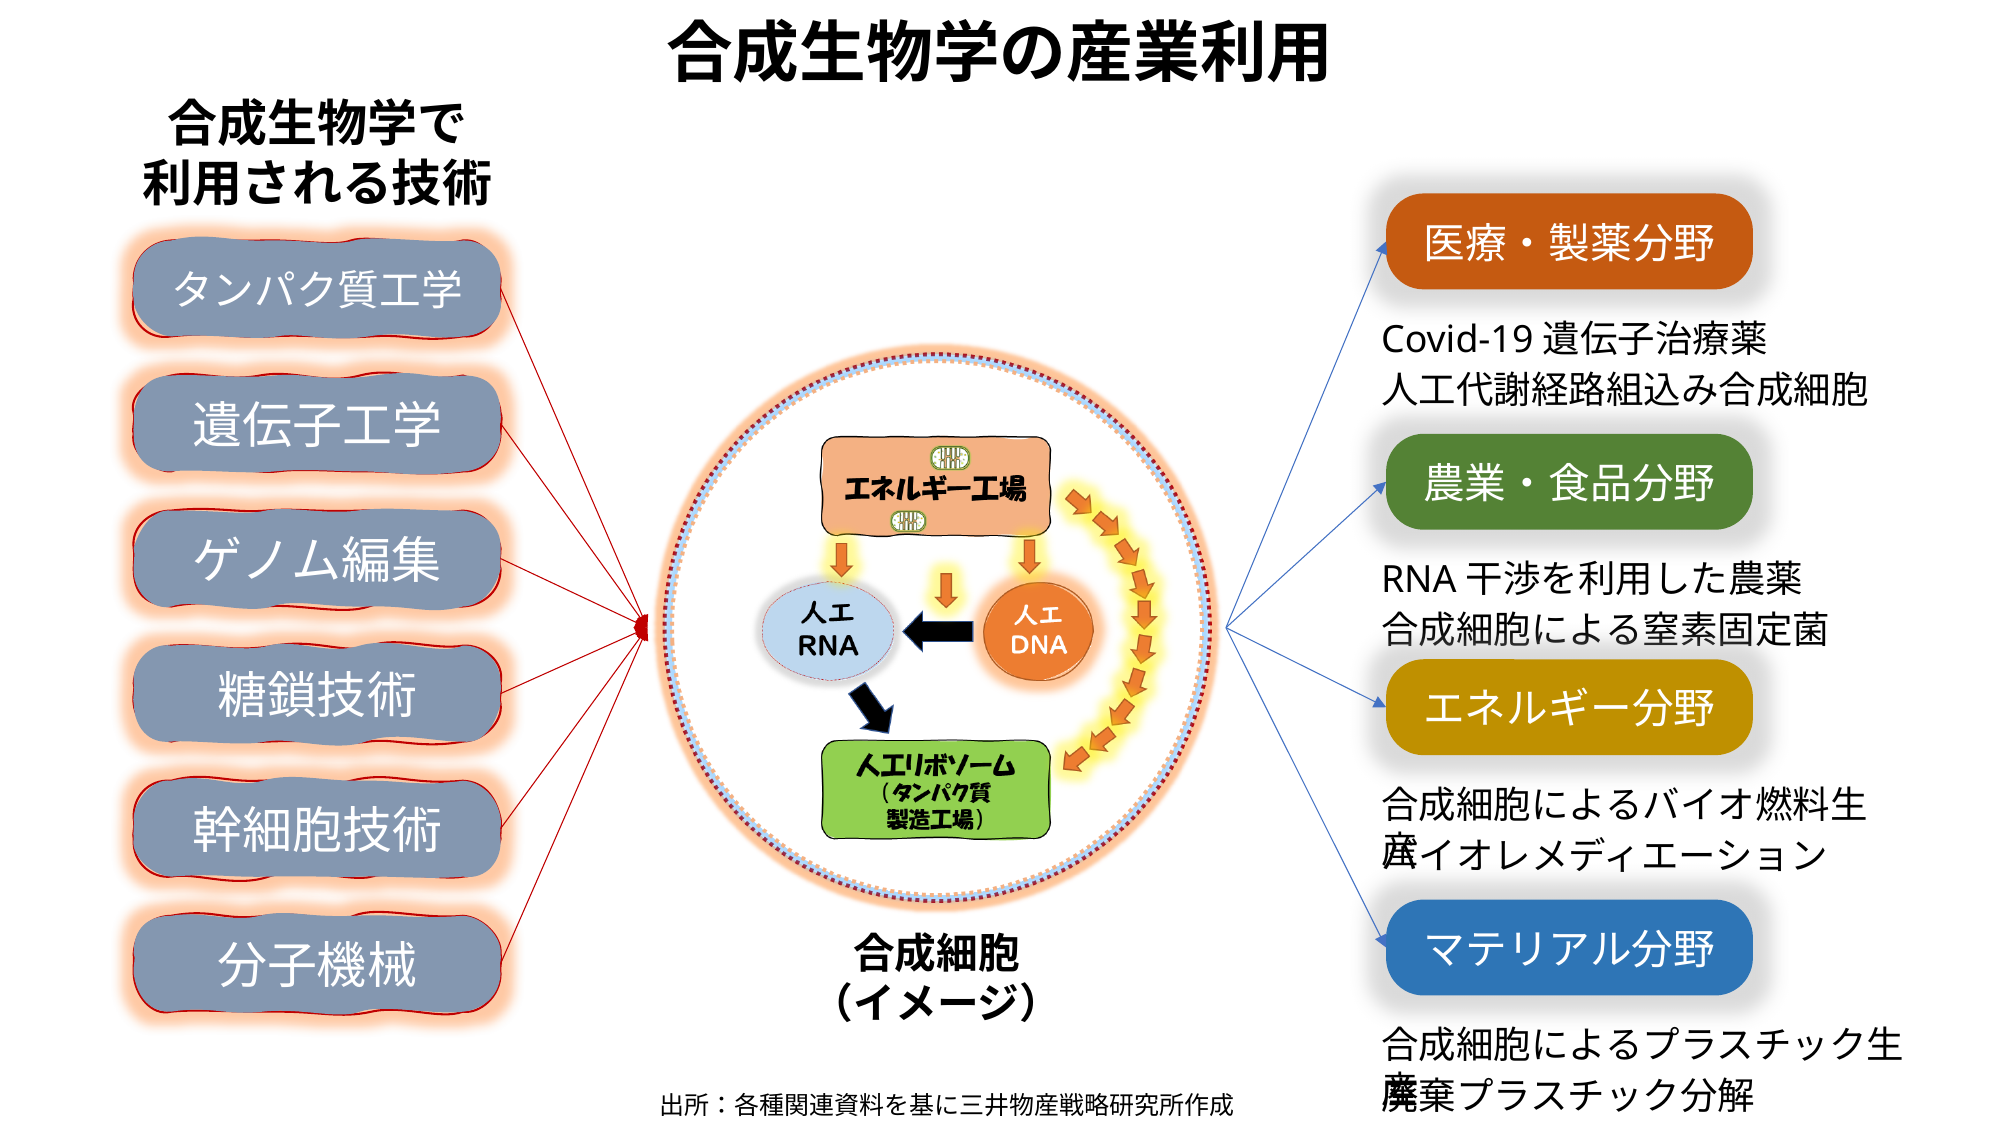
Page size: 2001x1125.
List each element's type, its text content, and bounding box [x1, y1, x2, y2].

text_box タンパク質工学 [131, 236, 502, 340]
text_box エネルギー分野 [1387, 658, 1754, 757]
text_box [500, 627, 648, 829]
text_box Covid-19遺伝子治療薬 [1387, 307, 1827, 358]
picture [648, 336, 1226, 919]
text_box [500, 829, 648, 964]
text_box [500, 288, 648, 423]
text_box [500, 558, 648, 627]
text_box バイオレメディエーション [1387, 824, 1920, 884]
text_box 合成生物学で 利用される技術 [116, 84, 518, 220]
text_box 農業・食品分野 [1387, 432, 1754, 531]
text_box 合成生物学の産業利用 [269, 2, 1731, 98]
text_box 合成細胞によるプラスチック生産 [1366, 1013, 1934, 1119]
text_box RNA干渉を利用した農薬 [1387, 547, 1827, 598]
text_box 合成細胞による窒素固定菌 [1387, 598, 1920, 659]
text_box 幹細胞技術 [132, 775, 500, 882]
text_box 人工代謝経路組込み合成細胞 [1387, 358, 1920, 419]
text_box 医療・製薬分野 [1385, 192, 1754, 291]
text_box マテリアル分野 [1384, 898, 1754, 997]
text_box ゲノム編集 [132, 507, 500, 611]
text_box 廃棄プラスチック分解 [1366, 1064, 1920, 1125]
text_box 遺伝子工学 [131, 371, 500, 475]
text_box 糖鎖技術 [132, 641, 500, 746]
text_box 合成細胞によるバイオ燃料生産 [1387, 773, 1920, 824]
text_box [1226, 241, 1387, 481]
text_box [1226, 481, 1387, 627]
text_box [1226, 708, 1387, 948]
text_box 分子機械 [132, 910, 502, 1016]
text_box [1226, 627, 1387, 708]
text_box 合成細胞 （イメージ） [736, 919, 1137, 1034]
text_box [500, 423, 648, 558]
text_box 出所：各種関連資料を基に三井物産戦略研究所作成 [607, 1082, 1288, 1125]
